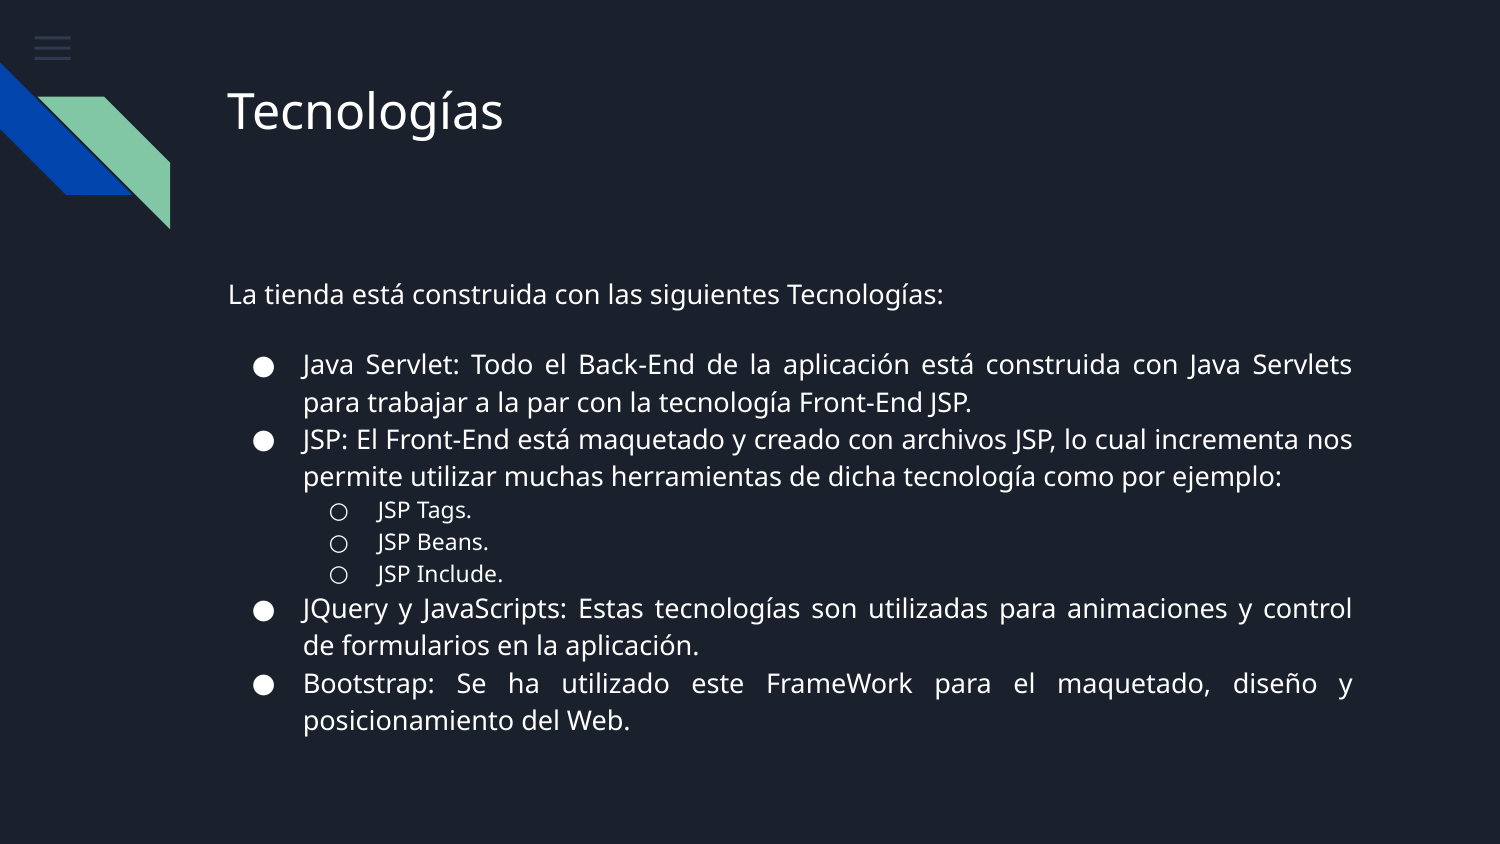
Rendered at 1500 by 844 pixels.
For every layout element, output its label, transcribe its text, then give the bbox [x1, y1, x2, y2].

title Tecnologías [212, 64, 1368, 215]
list La tienda está construida con las siguientes Tecnologías: Java Servlet: Todo el Back-End de la aplicación está construida con Java Servlets para trabajar a la par con la tecnología Front-End JSP. JSP: El Front-End está maquetado y creado con archivos JSP, lo cual incrementa nos permite utilizar muchas herramientas de dicha tecnología como por ejemplo: JSP Tags. JSP Beans. JSP Include. JQuery y JavaScripts: Estas tecnologías son utilizadas para animaciones y control de formularios en la aplicación. Bootstrap: Se ha utilizado este FrameWork para el maquetado, diseño y posicionamiento del Web. [212, 257, 1368, 735]
